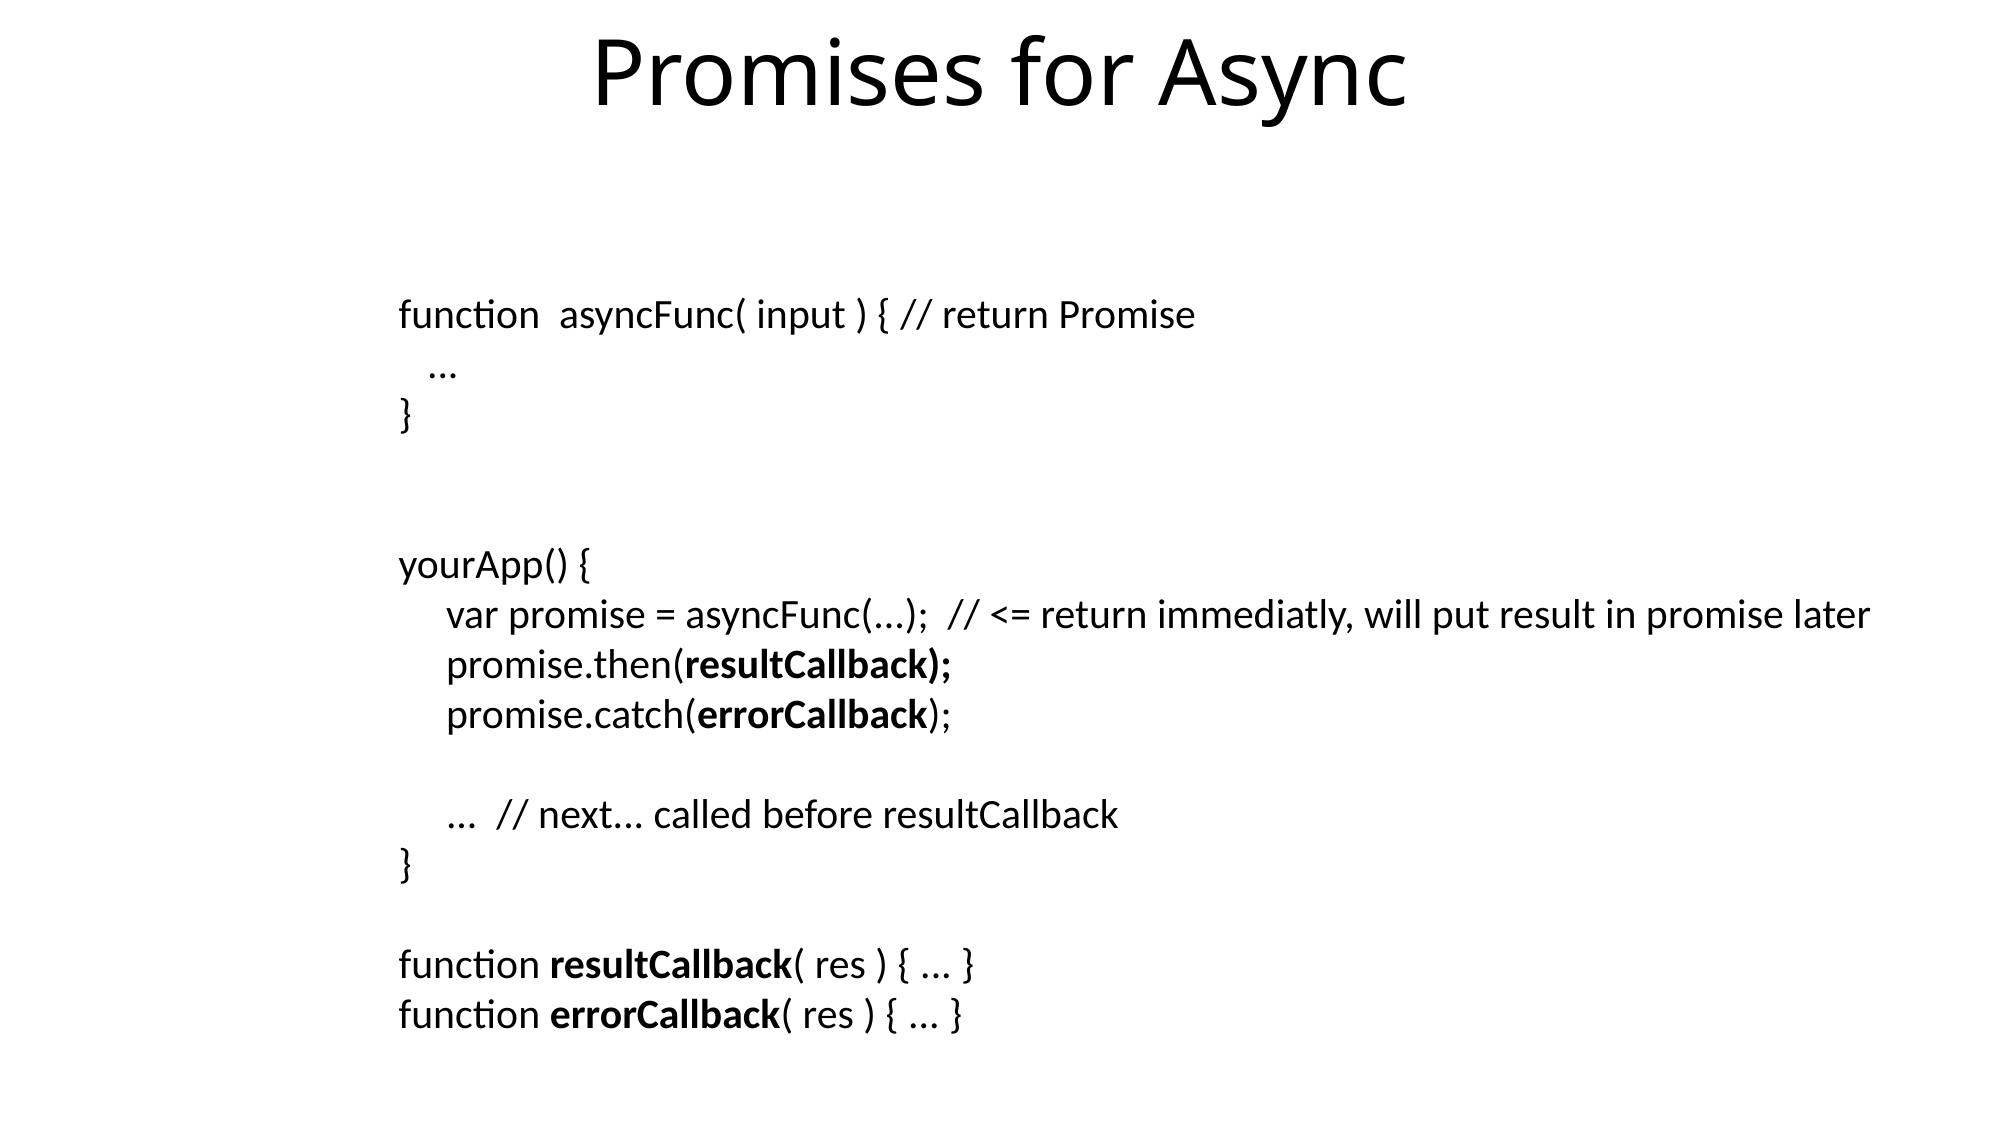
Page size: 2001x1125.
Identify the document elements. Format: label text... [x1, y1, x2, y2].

title Promises for Async [137, 0, 1863, 152]
text_box function asyncFunc( input ) { // return Promise ... } yourApp() { var promise = asyncFunc(...); // <= return immediatly, will put result in promise later promise.then(resultCallback); promise.catch(errorCallback); ... // next... called before resultCallback } function resultCallback( res ) { ... } function errorCallback( res ) { ... } [383, 279, 1888, 1095]
